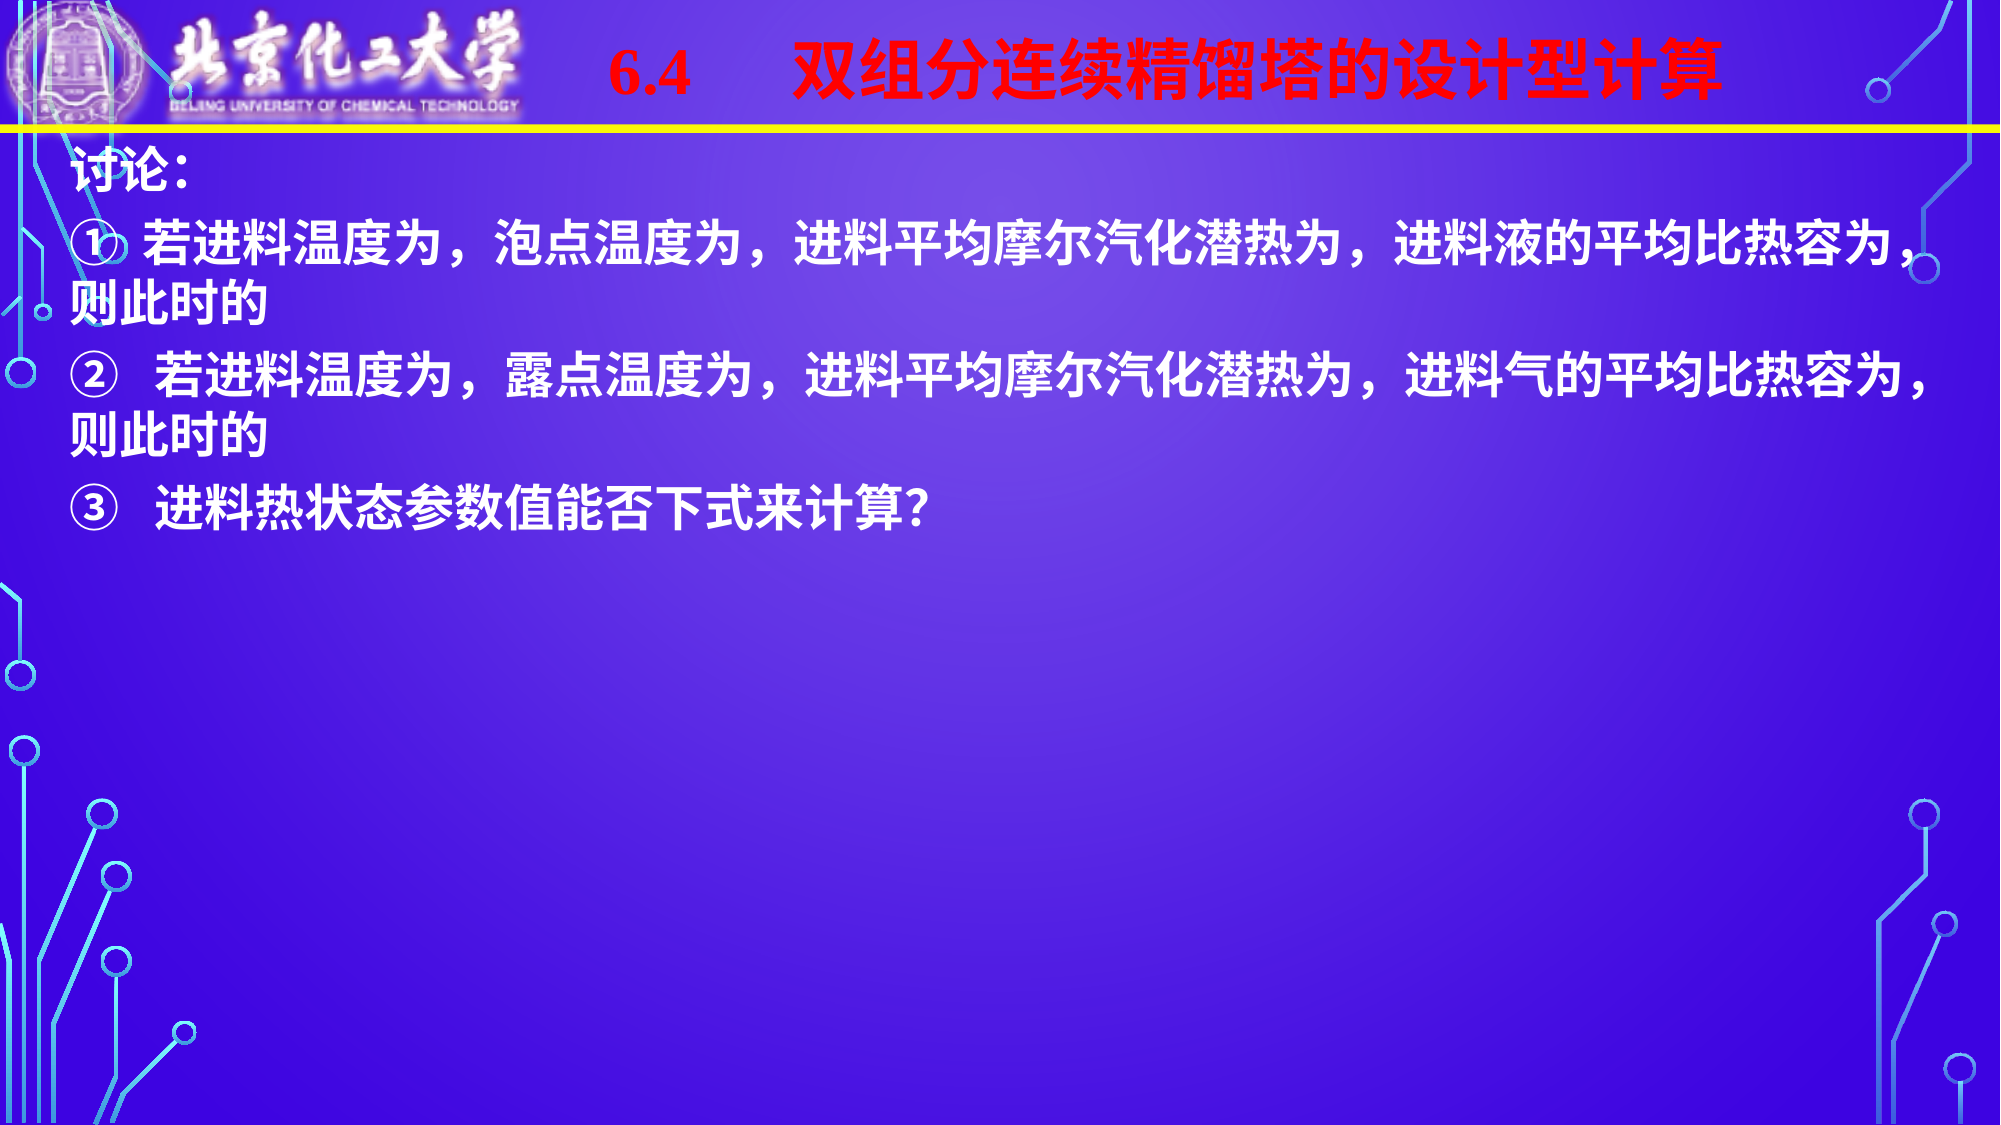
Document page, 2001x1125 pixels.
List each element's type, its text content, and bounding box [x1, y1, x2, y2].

text_box 6.4 双组分连续精馏塔的设计型计算 [593, 20, 1775, 116]
picture [5, 0, 531, 124]
